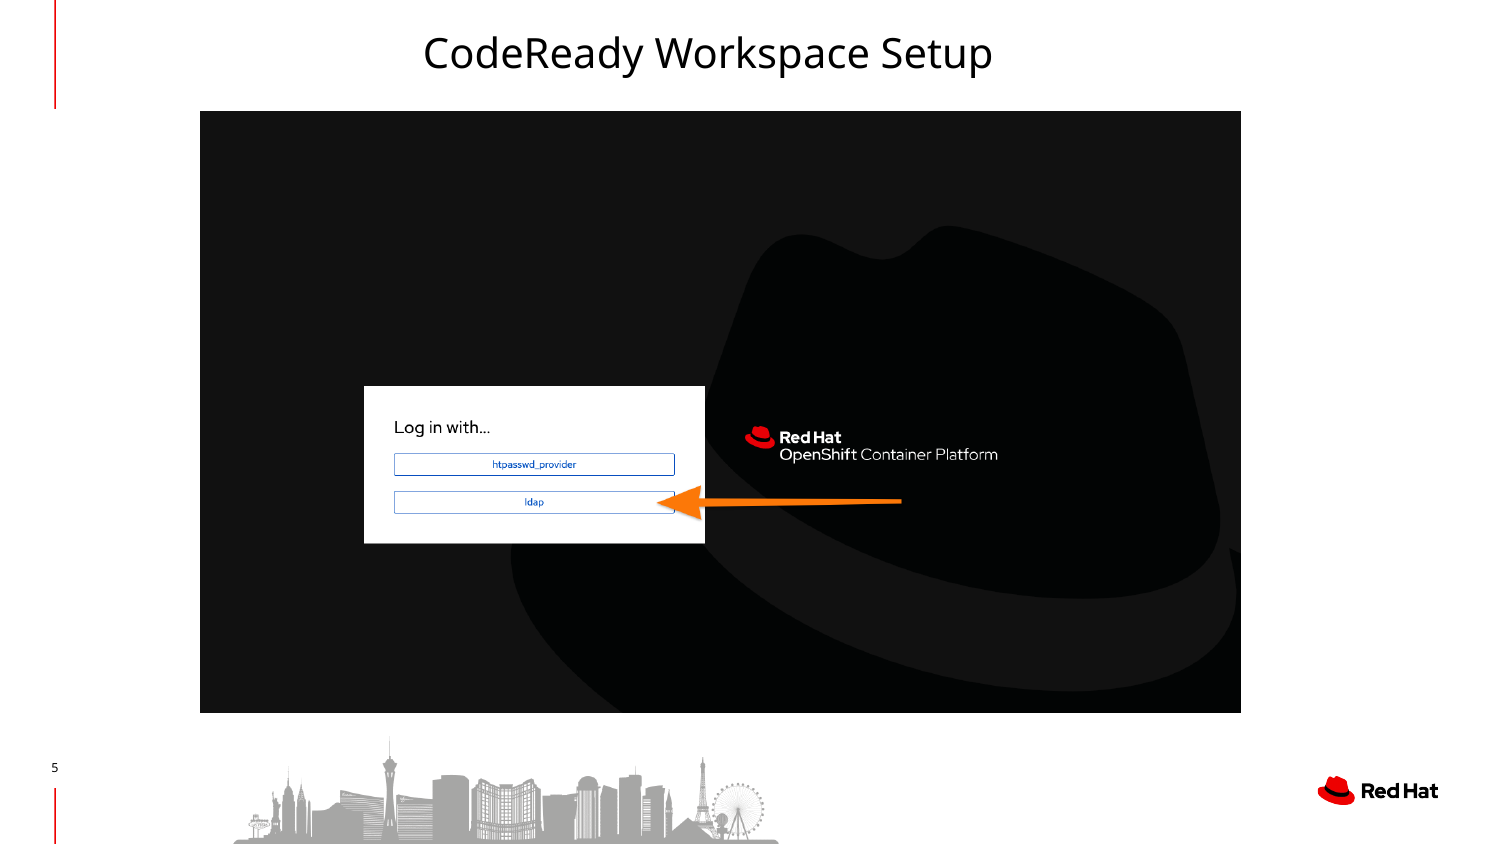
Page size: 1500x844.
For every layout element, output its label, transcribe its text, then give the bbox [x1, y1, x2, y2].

picture [1317, 776, 1438, 805]
slide_number 5 [10, 759, 101, 777]
title CodeReady Workspace Setup [174, 11, 1243, 71]
picture [200, 110, 1241, 714]
